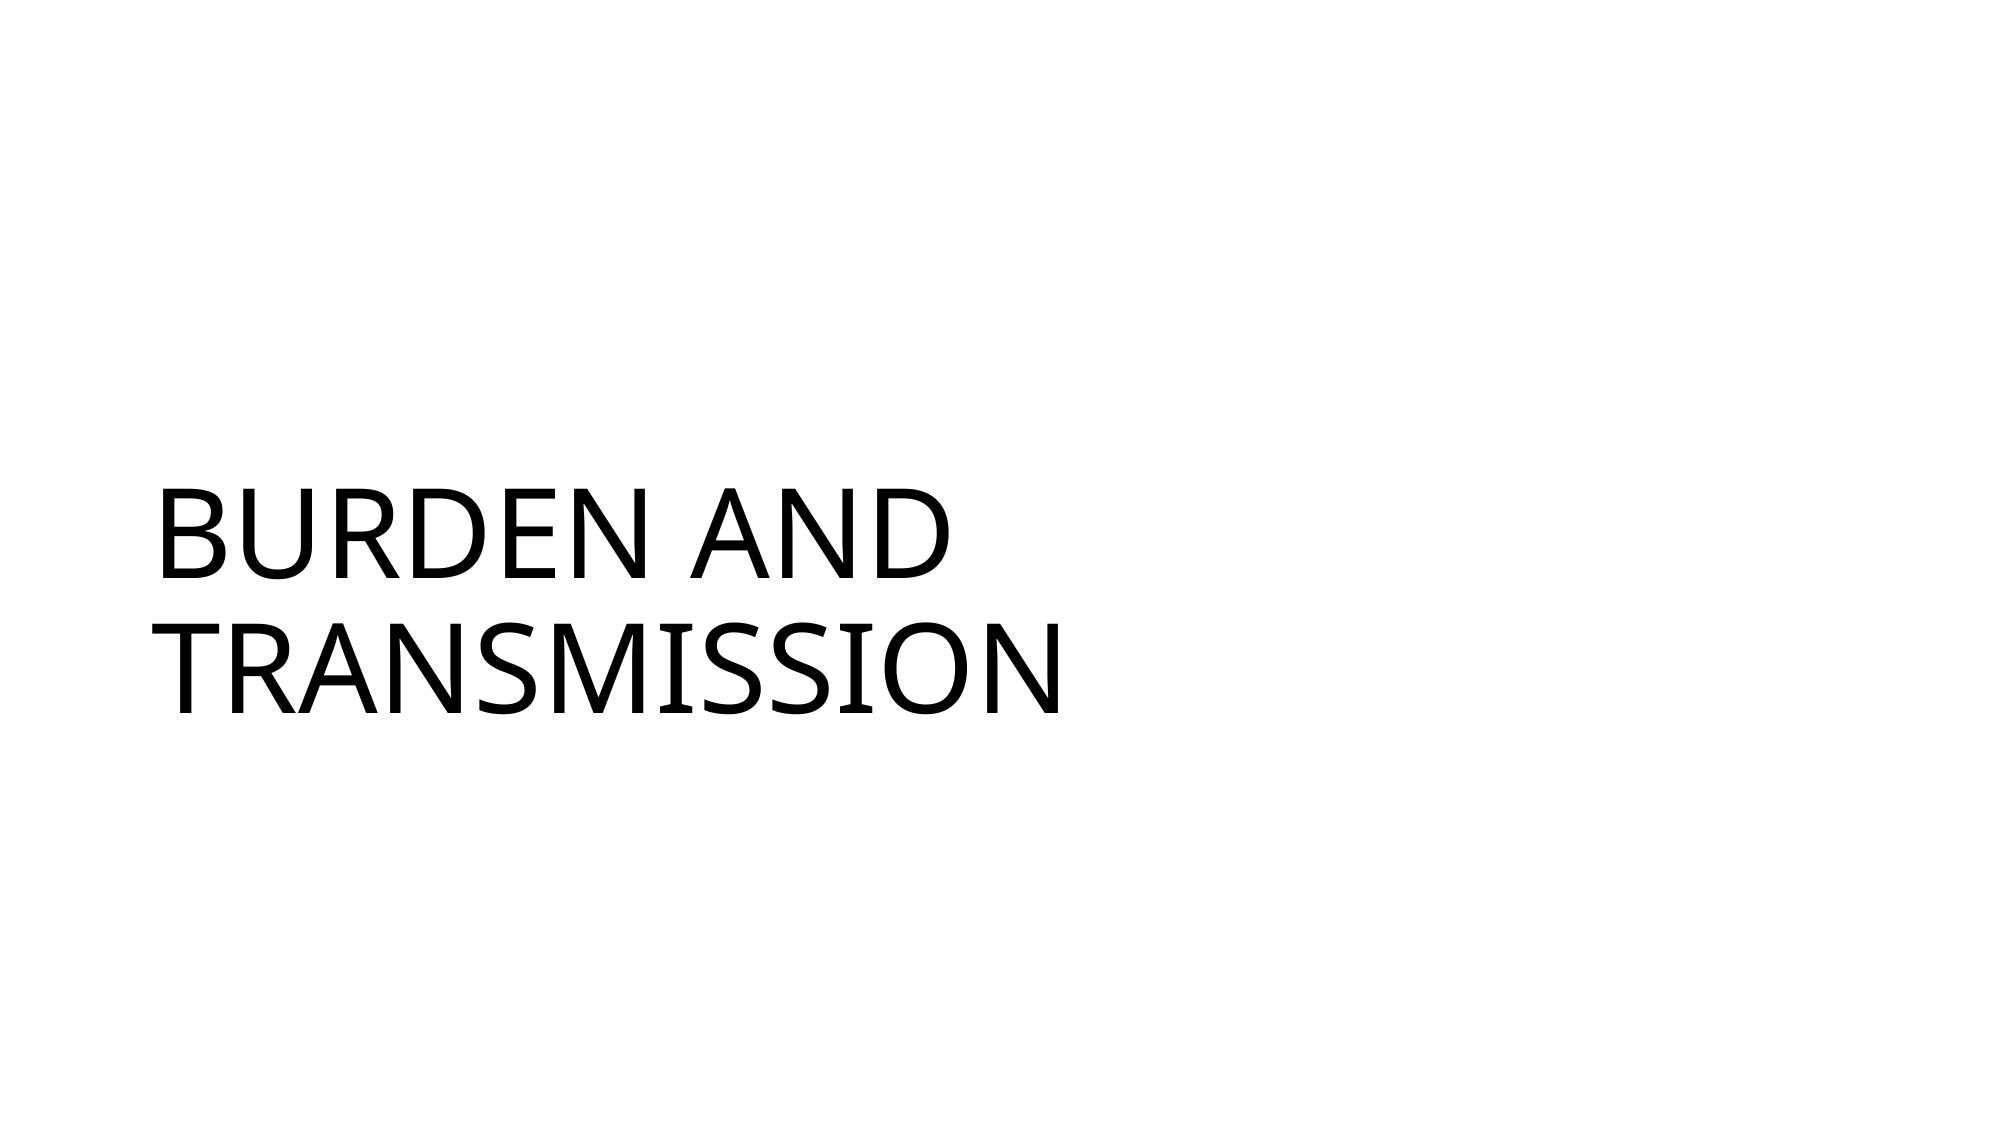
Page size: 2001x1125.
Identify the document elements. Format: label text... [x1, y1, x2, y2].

title BURDEN AND TRANSMISSION [136, 280, 1862, 749]
